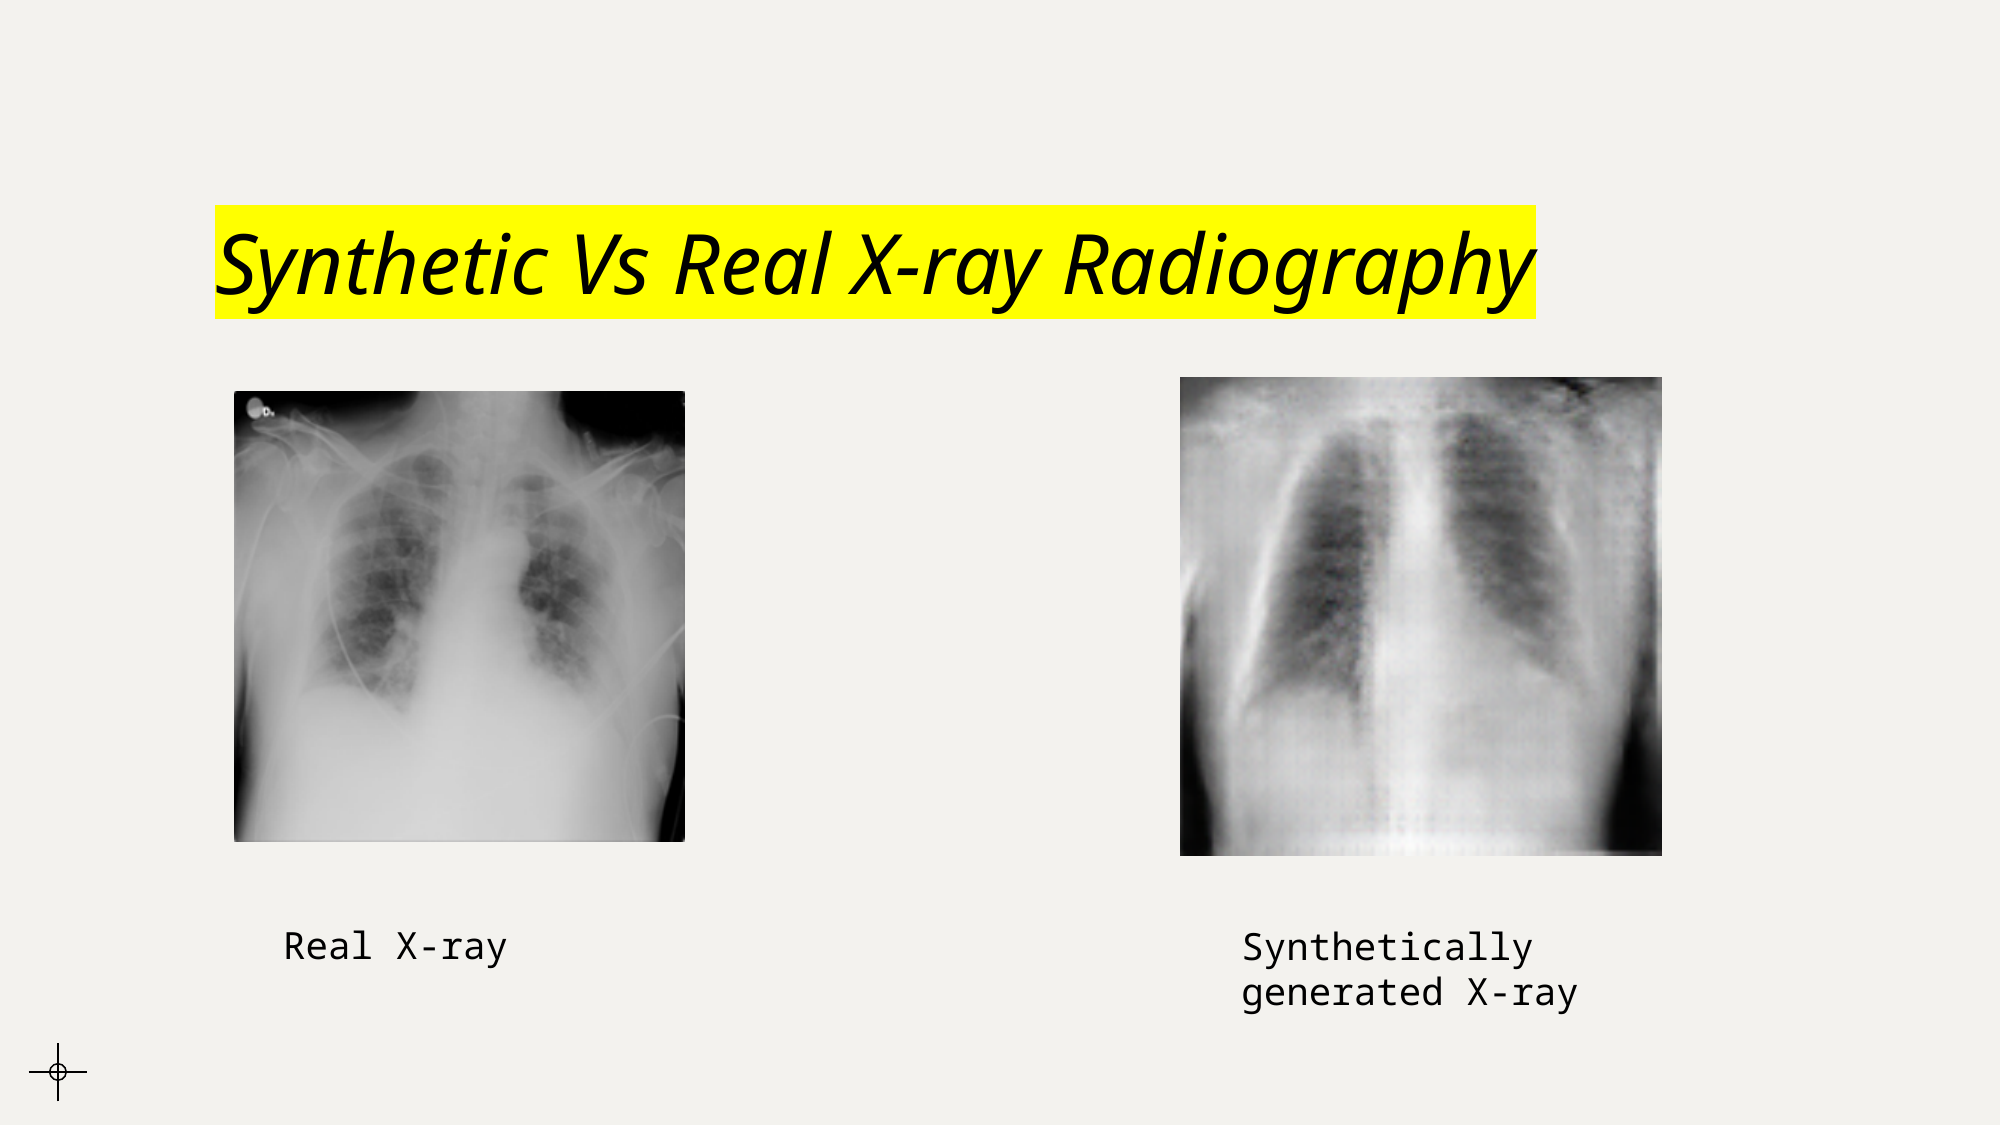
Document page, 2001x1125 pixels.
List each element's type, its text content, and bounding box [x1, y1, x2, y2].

picture [234, 391, 685, 842]
title Synthetic Vs Real X-ray Radiography [200, 59, 1758, 319]
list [1180, 377, 1662, 856]
text_box Synthetically generated X-ray [1226, 915, 1677, 1021]
text_box Real X-ray [268, 914, 719, 975]
